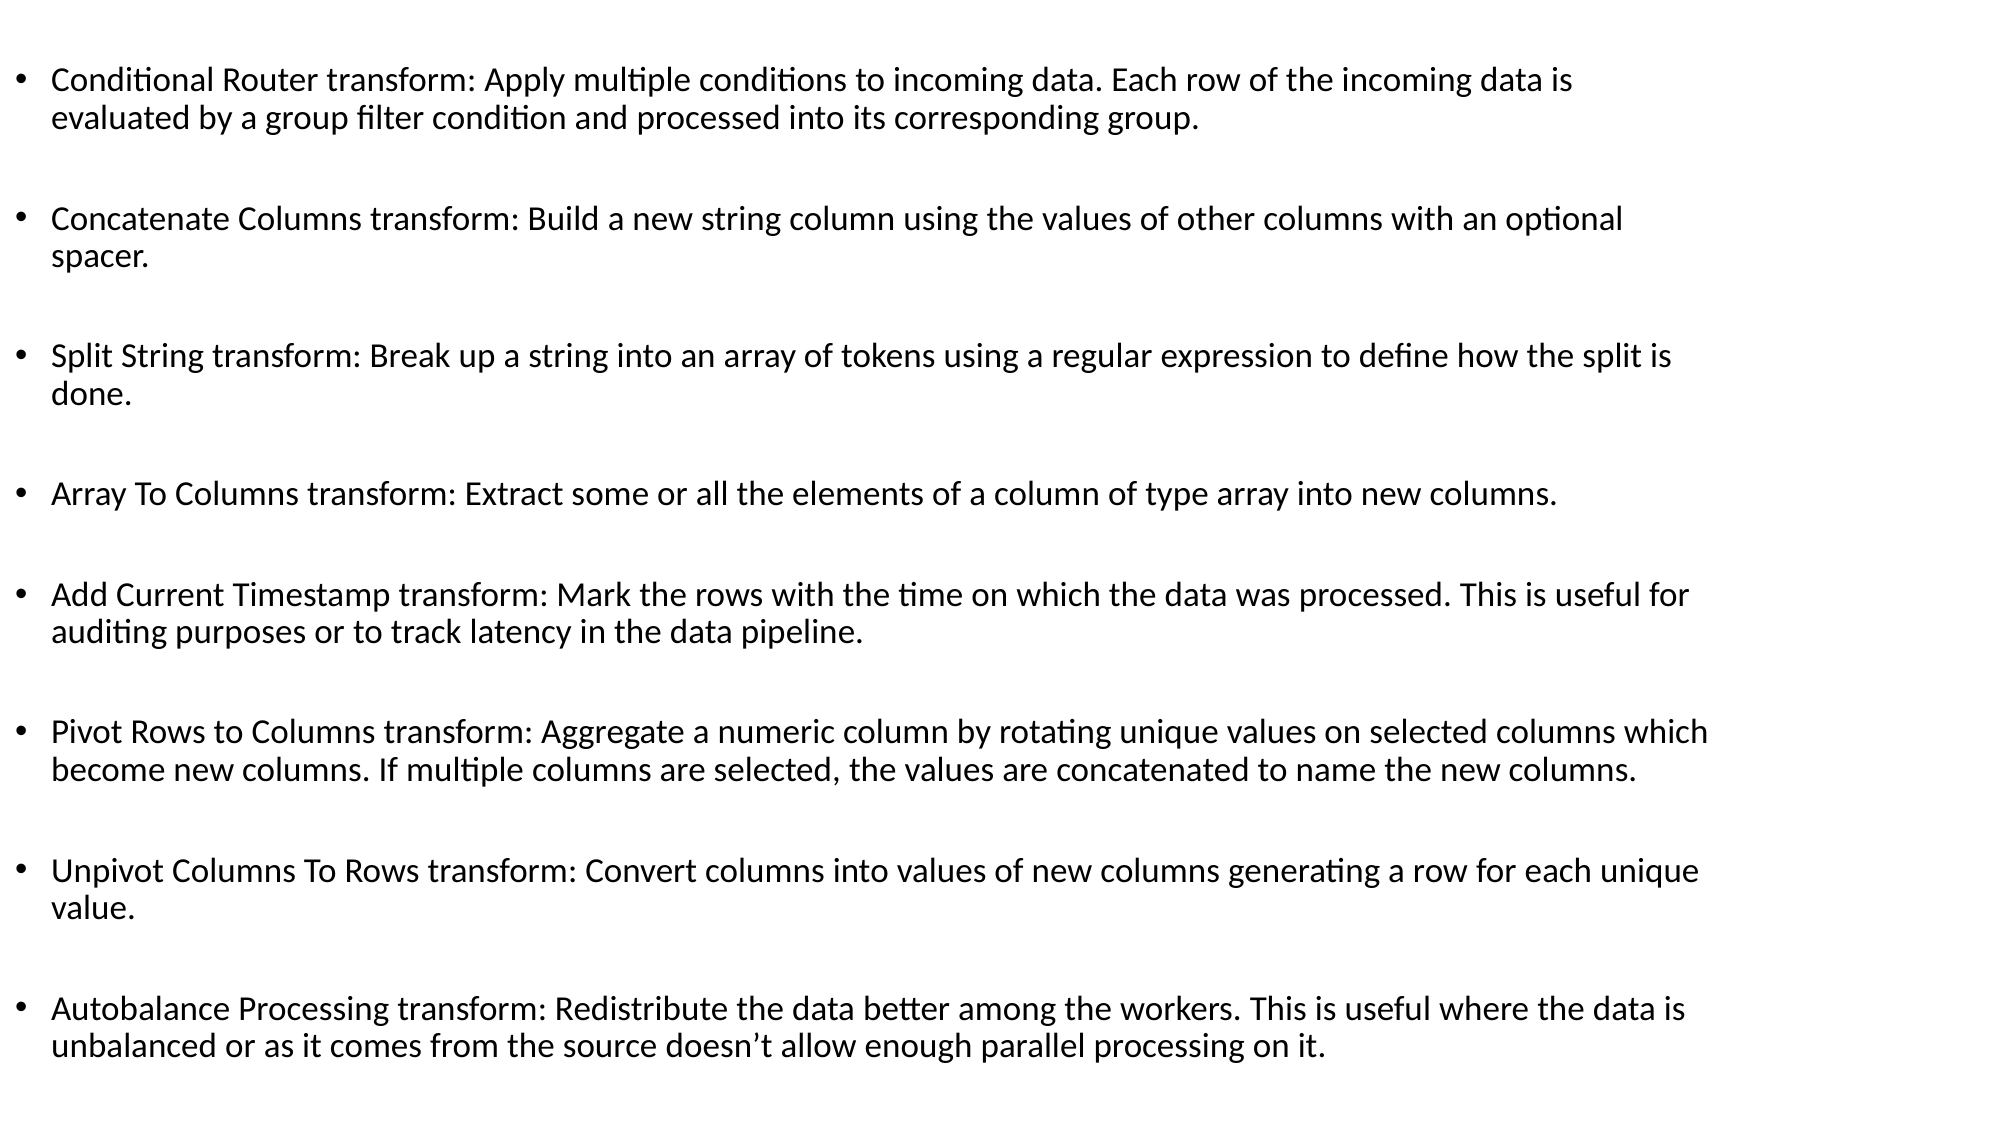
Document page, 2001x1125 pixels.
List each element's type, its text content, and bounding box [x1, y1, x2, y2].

list Conditional Router transform: Apply multiple conditions to incoming data. Each row of the incoming data is evaluated by a group filter condition and processed into its corresponding group. Concatenate Columns transform: Build a new string column using the values of other columns with an optional spacer. Split String transform: Break up a string into an array of tokens using a regular expression to define how the split is done. Array To Columns transform: Extract some or all the elements of a column of type array into new columns. Add Current Timestamp transform: Mark the rows with the time on which the data was processed. This is useful for auditing purposes or to track latency in the data pipeline. Pivot Rows to Columns transform: Aggregate a numeric column by rotating unique values on selected columns which become new columns. If multiple columns are selected, the values are concatenated to name the new columns. Unpivot Columns To Rows transform: Convert columns into values of new columns generating a row for each unique value. Autobalance Processing transform: Redistribute the data better among the workers. This is useful where the data is unbalanced or as it comes from the source doesn’t allow enough parallel processing on it. [0, 0, 1725, 1125]
